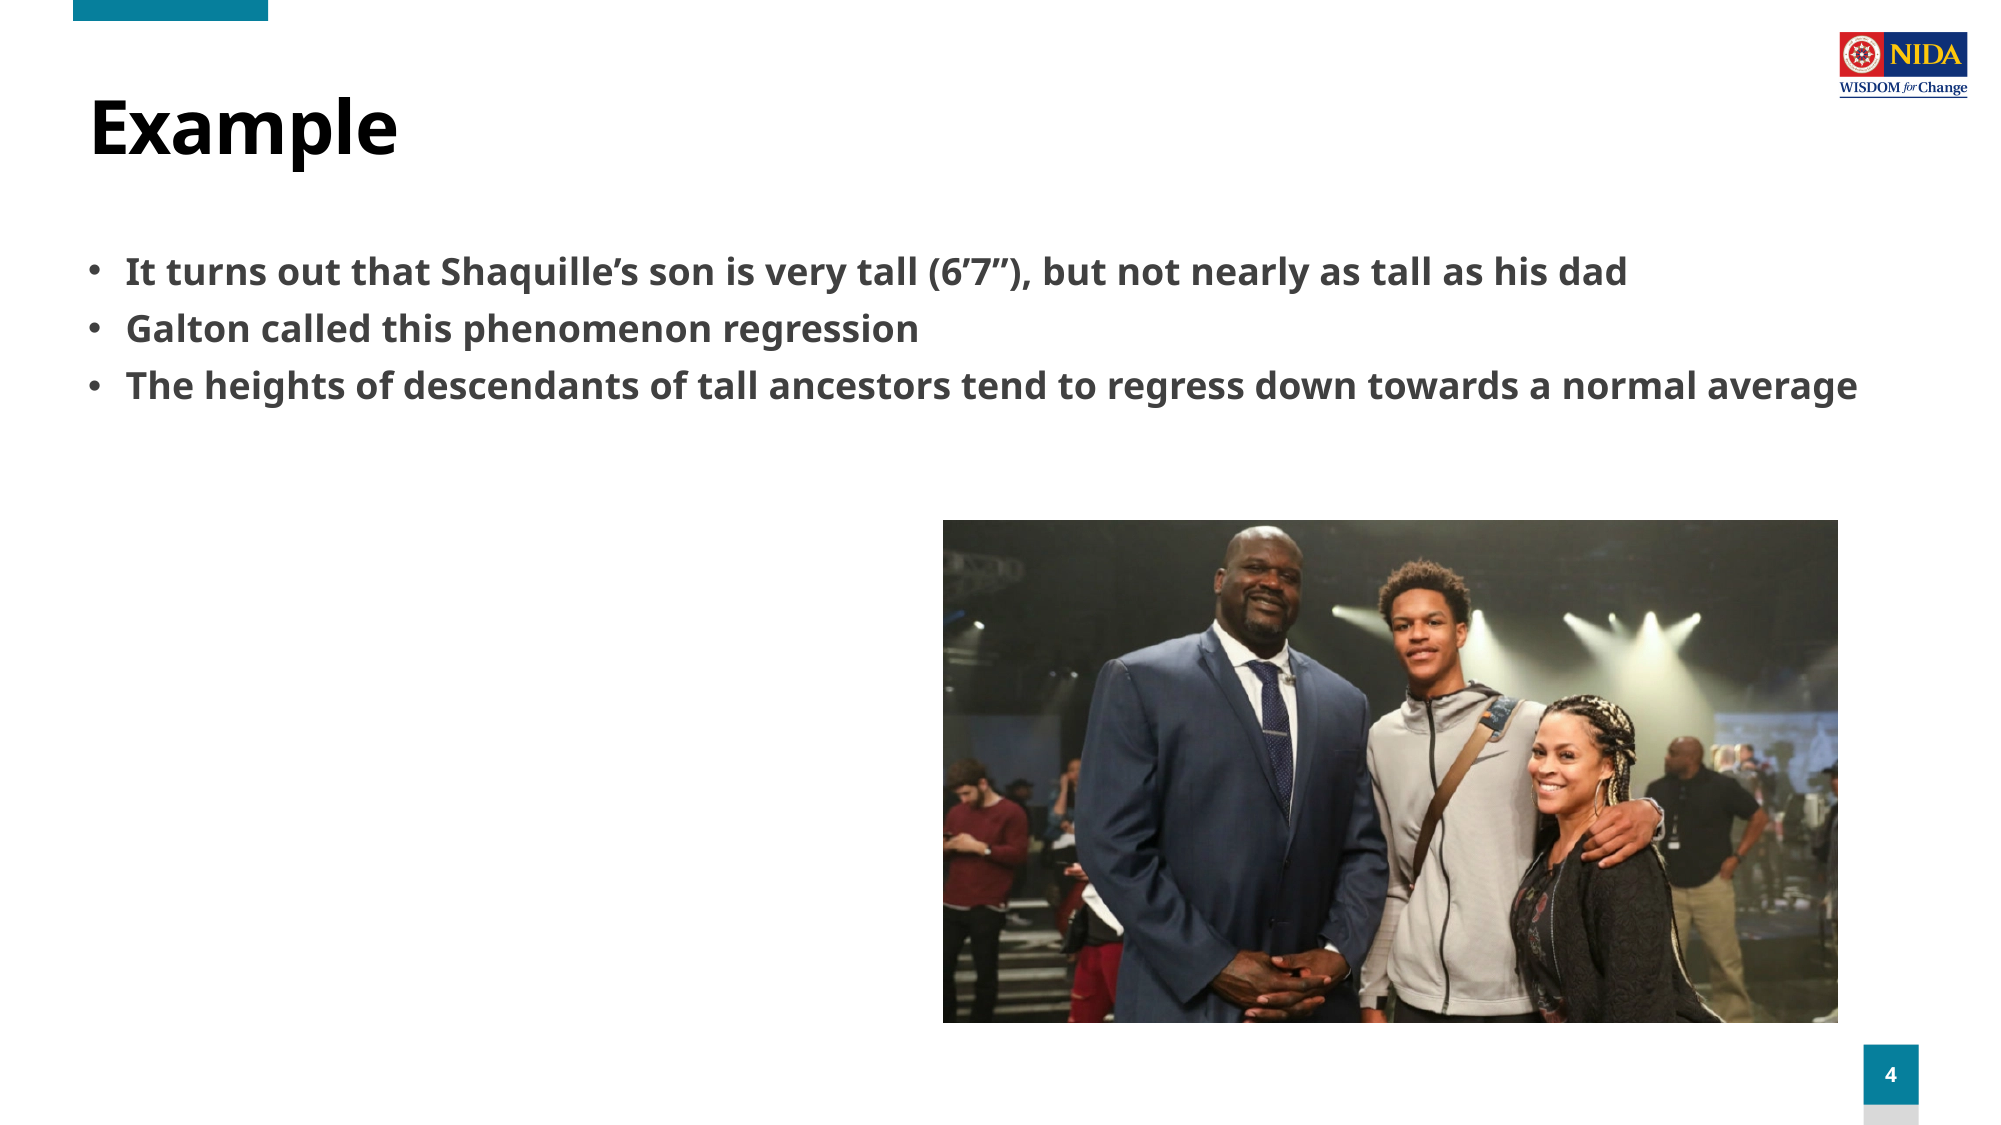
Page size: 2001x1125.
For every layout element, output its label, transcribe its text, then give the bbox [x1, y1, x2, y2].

title Example [73, 82, 1907, 179]
list It turns out that Shaquille’s son is very tall (6’7”), but not nearly as tall as his dad Galton called this phenomenon regression The heights of descendants of tall ancestors tend to regress down towards a normal average [73, 239, 1907, 1023]
picture [1838, 30, 1969, 100]
picture [943, 520, 1839, 1023]
